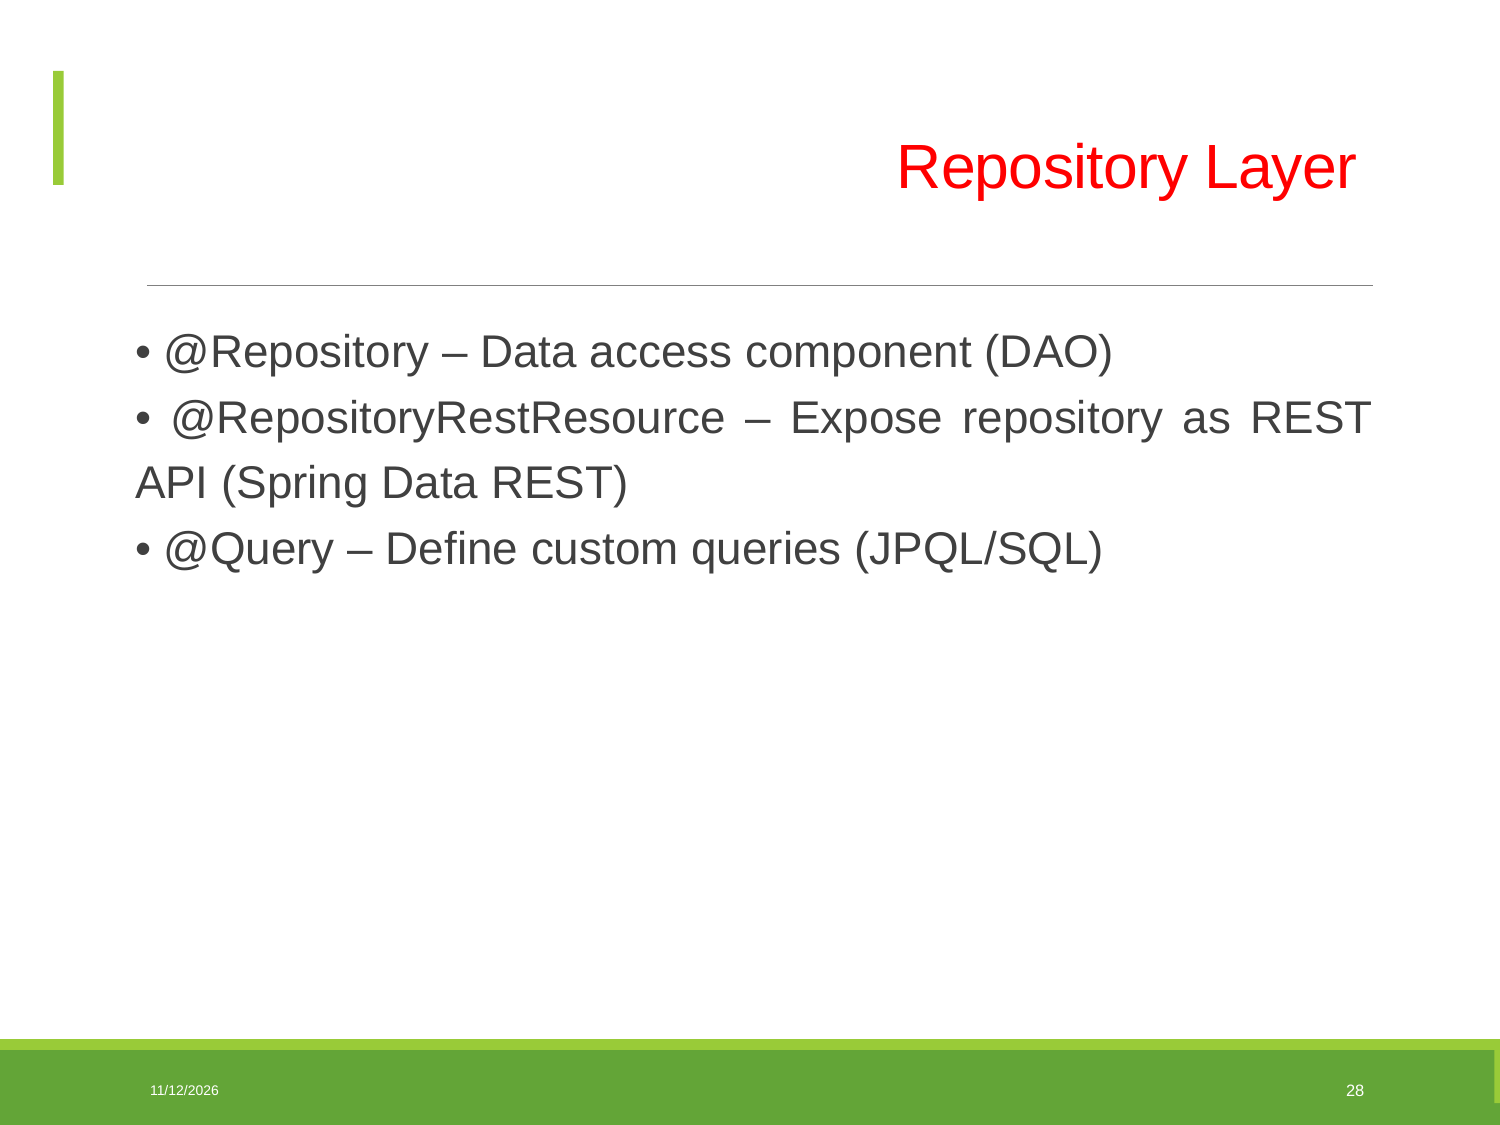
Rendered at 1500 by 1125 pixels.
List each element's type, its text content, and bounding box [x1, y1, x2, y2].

list • @Repository – Data access component (DAO) • @RepositoryRestResource – Expose repository as REST API (Spring Data REST) • @Query – Define custom queries (JPQL/SQL) [135, 302, 1373, 963]
title Repository Layer [135, 47, 1373, 209]
slide_number 28 [1218, 1059, 1380, 1120]
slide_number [135, 1059, 440, 1120]
